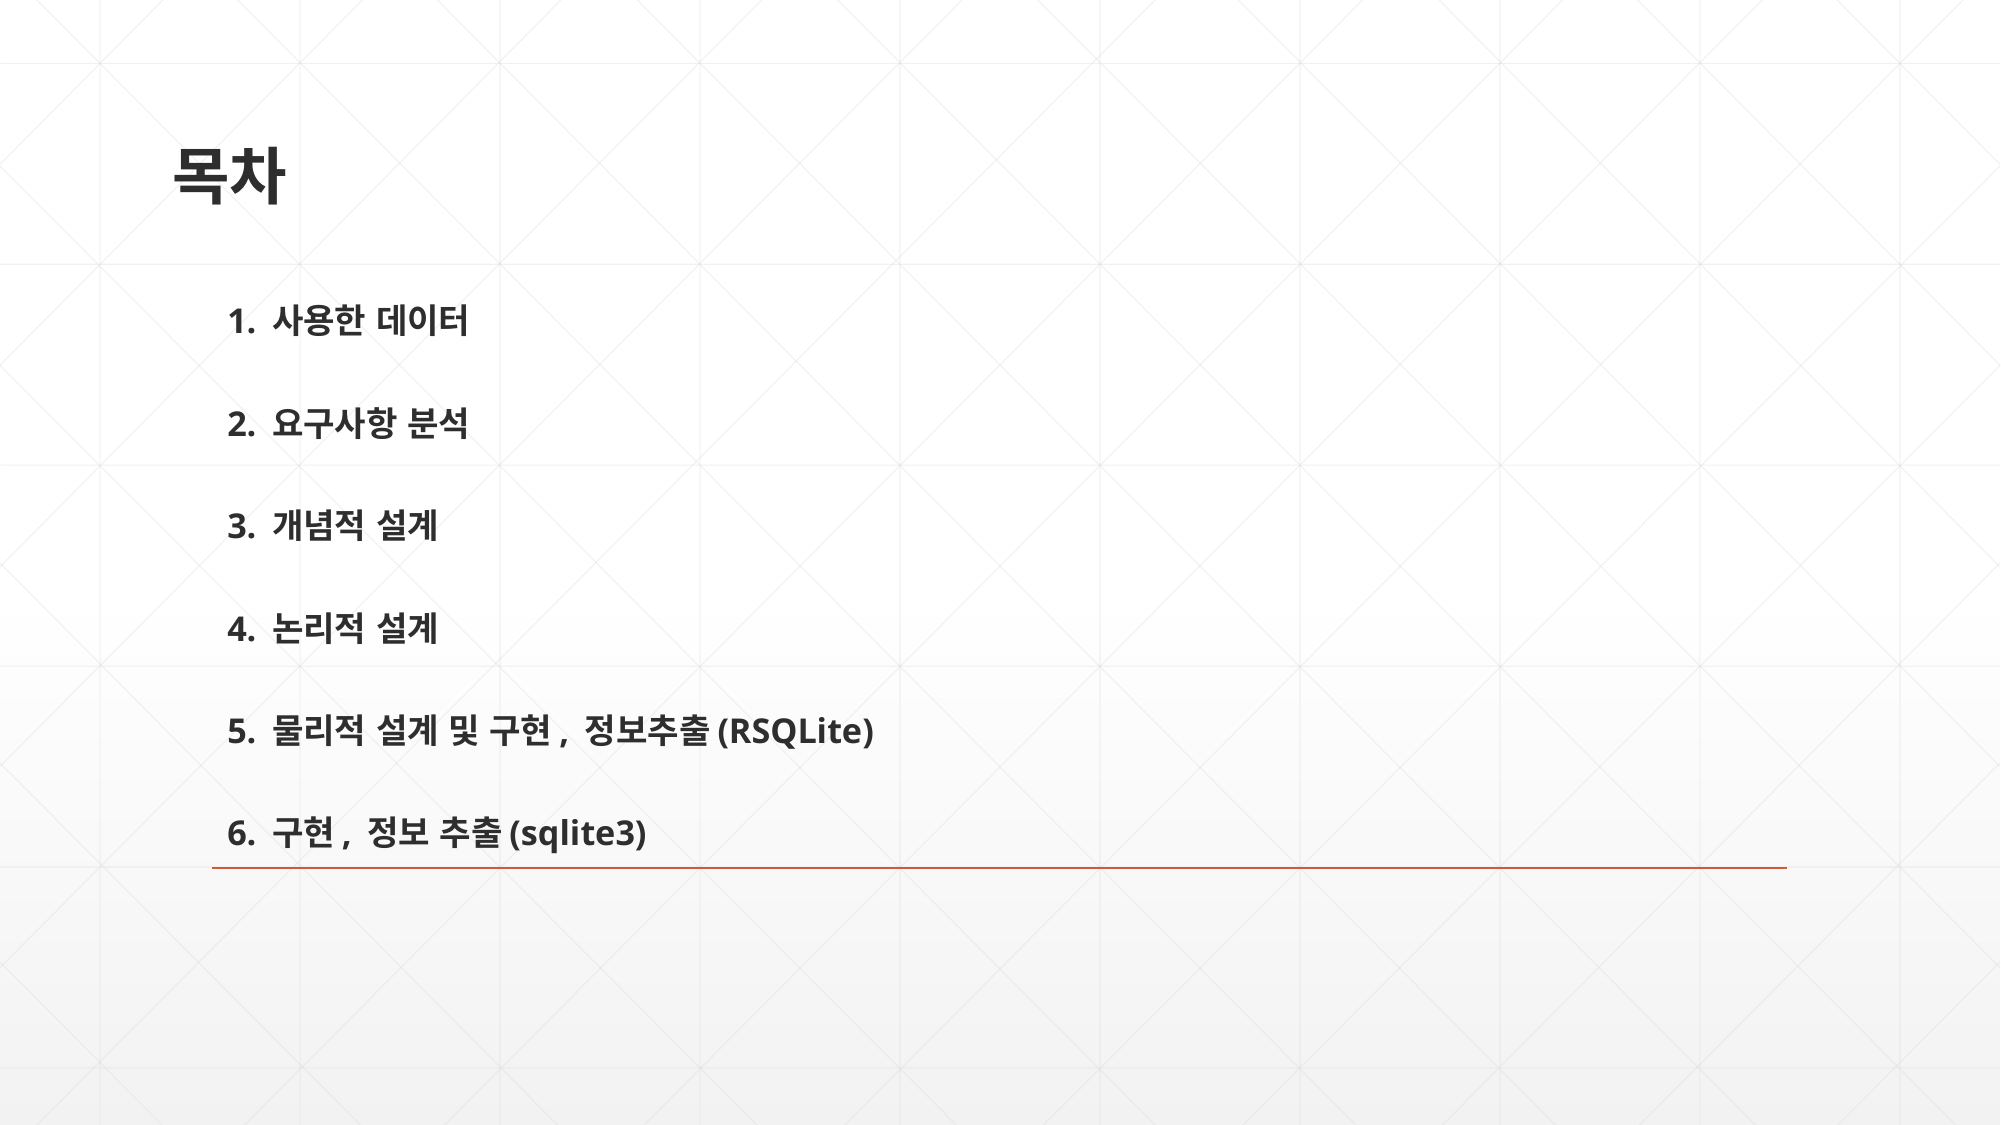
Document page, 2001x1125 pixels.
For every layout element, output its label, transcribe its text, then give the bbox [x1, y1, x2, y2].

title 1. 사용한 데이터 2. 요구사항 분석 3. 개념적 설계 4. 논리적 설계 5. 물리적 설계 및 구현, 정보추출(RSQLite) 6. 구현, 정보 추출(sqlite3) [212, 229, 1788, 861]
text_box 목차 [157, 129, 1159, 219]
